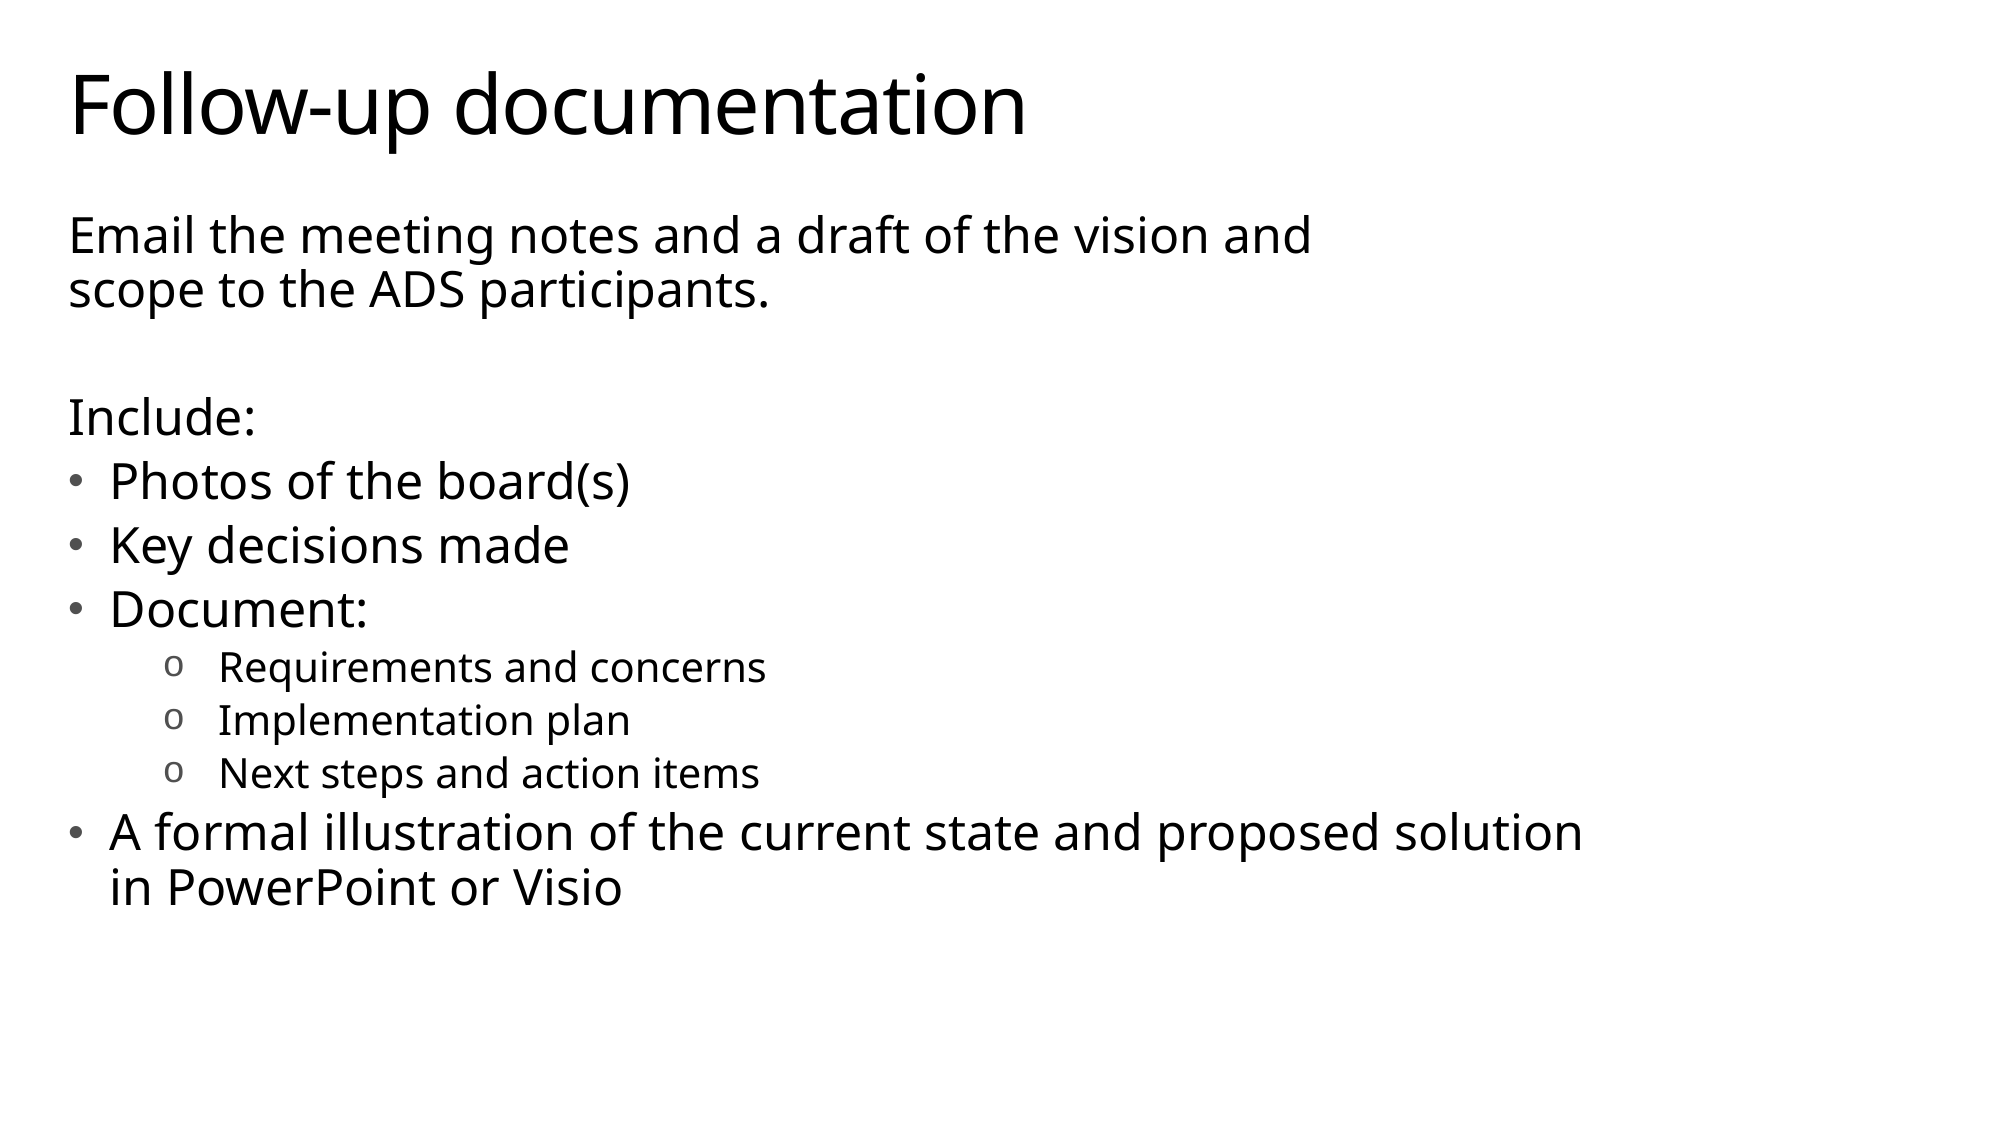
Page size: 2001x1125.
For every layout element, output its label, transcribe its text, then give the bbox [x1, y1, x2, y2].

list Email the meeting notes and a draft of the vision and scope to the ADS participants. Include: Photos of the board(s) Key decisions made Document: Requirements and concerns Implementation plan Next steps and action items A formal illustration of the current state and proposed solution in PowerPoint or Visio [44, 196, 1956, 956]
title Follow-up documentation [44, 47, 1957, 196]
